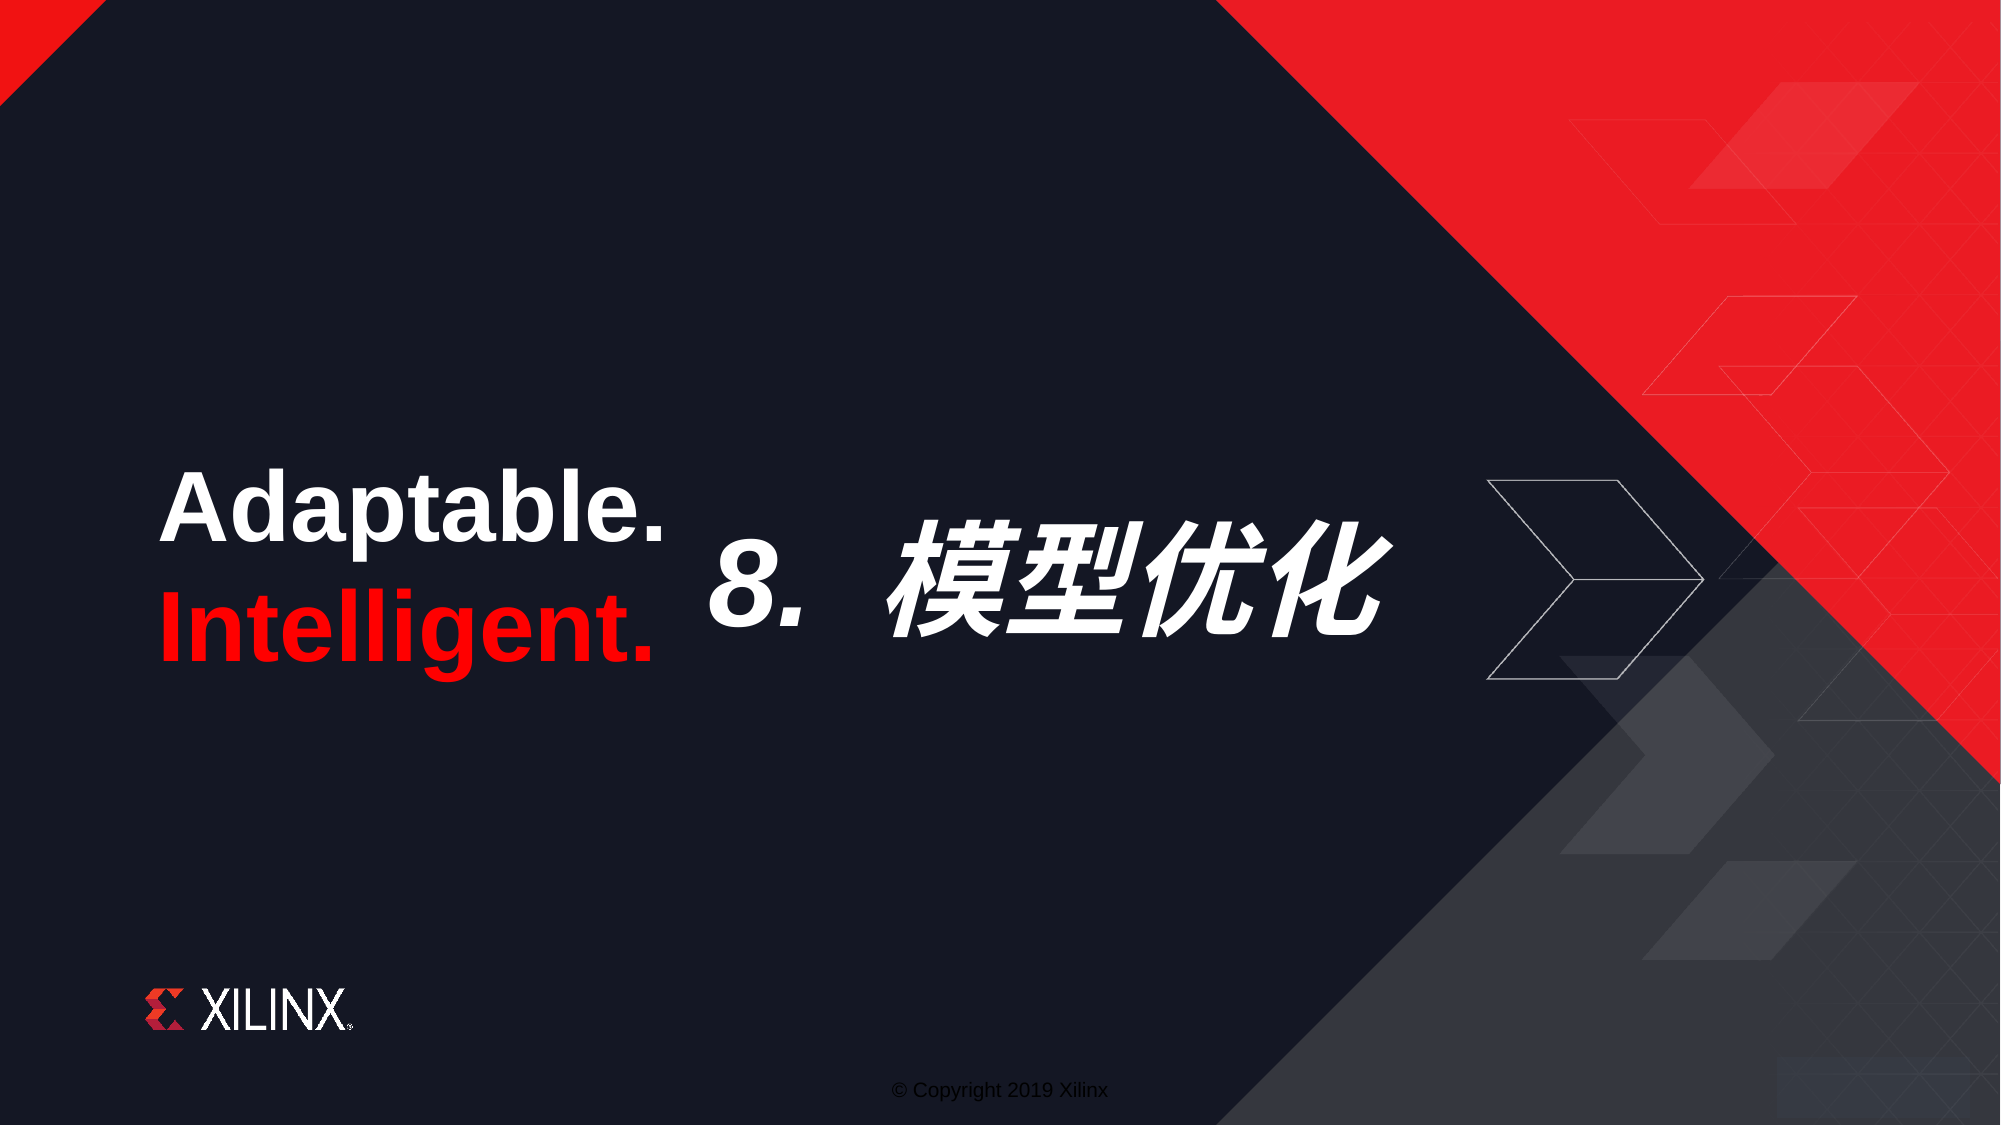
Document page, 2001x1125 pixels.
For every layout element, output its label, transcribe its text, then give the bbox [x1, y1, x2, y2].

picture [143, 987, 354, 1031]
text_box 8. 模型优化 [693, 494, 1559, 659]
picture [1479, 264, 2000, 1125]
